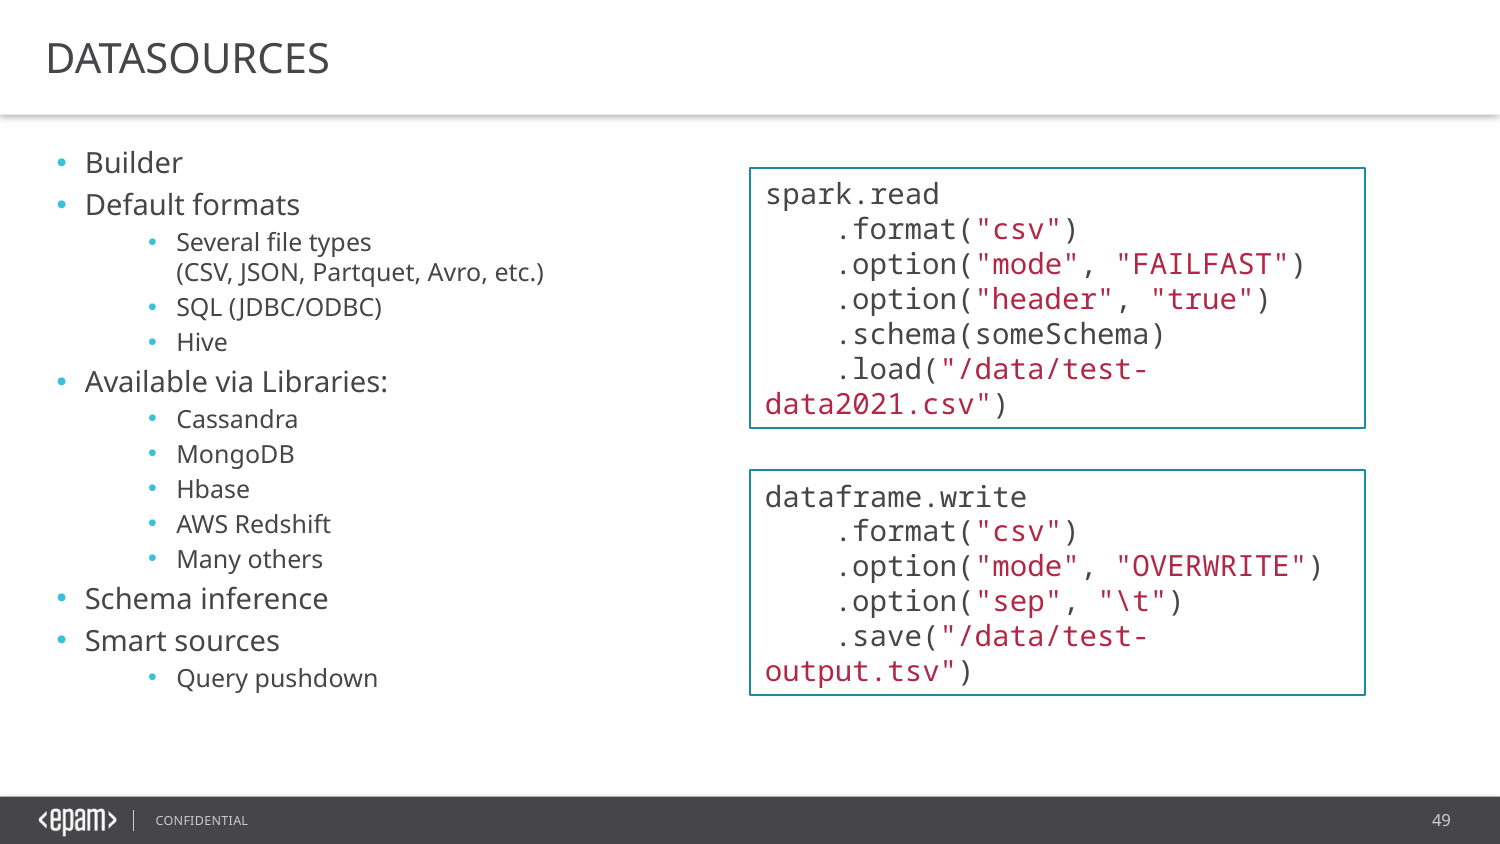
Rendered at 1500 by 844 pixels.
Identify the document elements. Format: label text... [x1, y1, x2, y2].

list DataSources [0, 0, 1500, 115]
text_box spark.read .format("csv") .option("mode", "FAILFAST") .option("header", "true") .schema(someSchema) .load("/data/test-data2021.csv") [749, 168, 1365, 428]
picture [38, 808, 117, 837]
text_box dataframe.write .format("csv") .option("mode", "OVERWRITE") .option("sep", "\t") .save("/data/test-output.tsv") [749, 470, 1365, 695]
text_box Builder Default formats Several file types (CSV, JSON, Partquet, Avro, etc.) SQL (JDBC/ODBC) Hive Available via Libraries: Cassandra MongoDB Hbase AWS Redshift Many others Schema inference Smart sources Query pushdown [45, 132, 670, 772]
